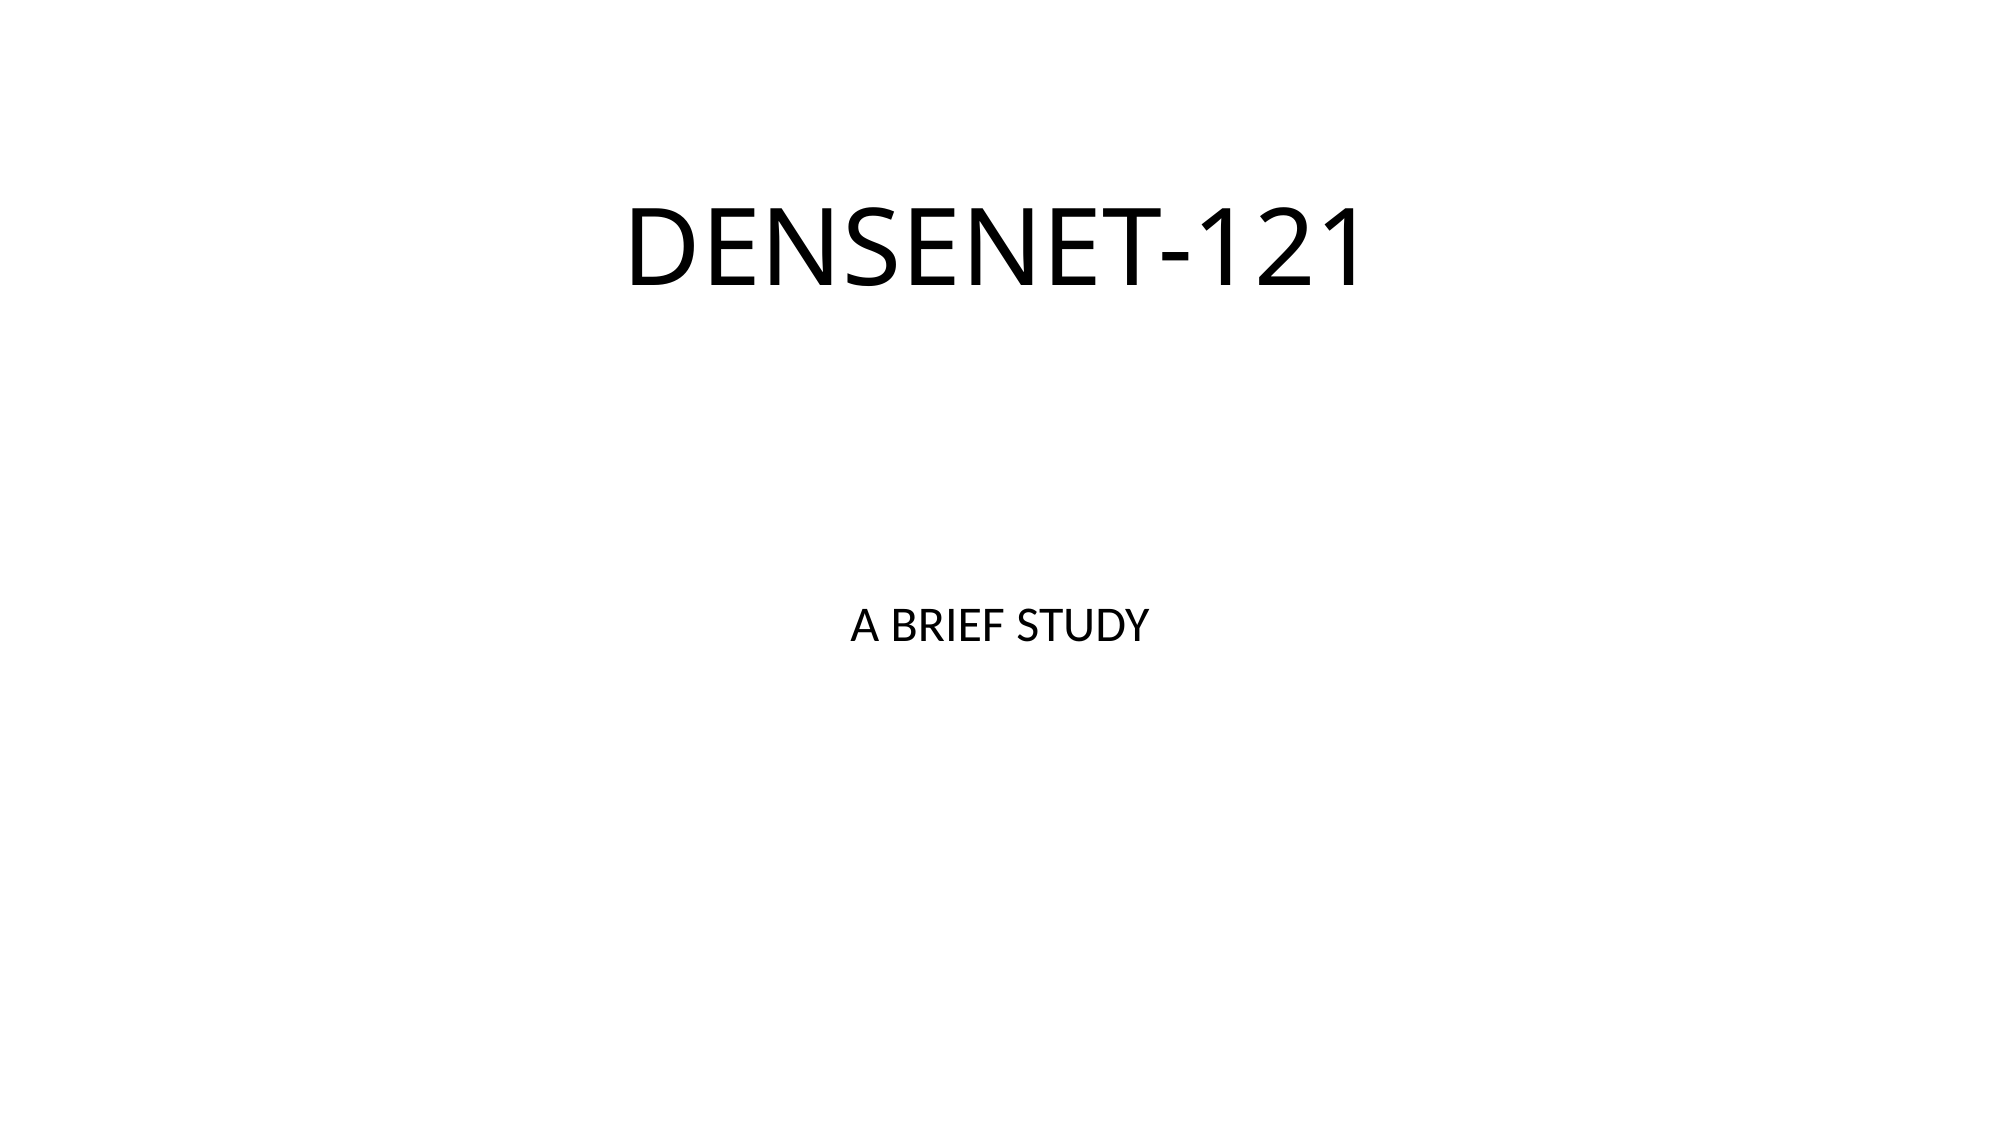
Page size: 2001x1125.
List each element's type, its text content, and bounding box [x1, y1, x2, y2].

title DENSENET-121 [249, 184, 1750, 446]
subtitle A BRIEF STUDY [249, 590, 1750, 863]
